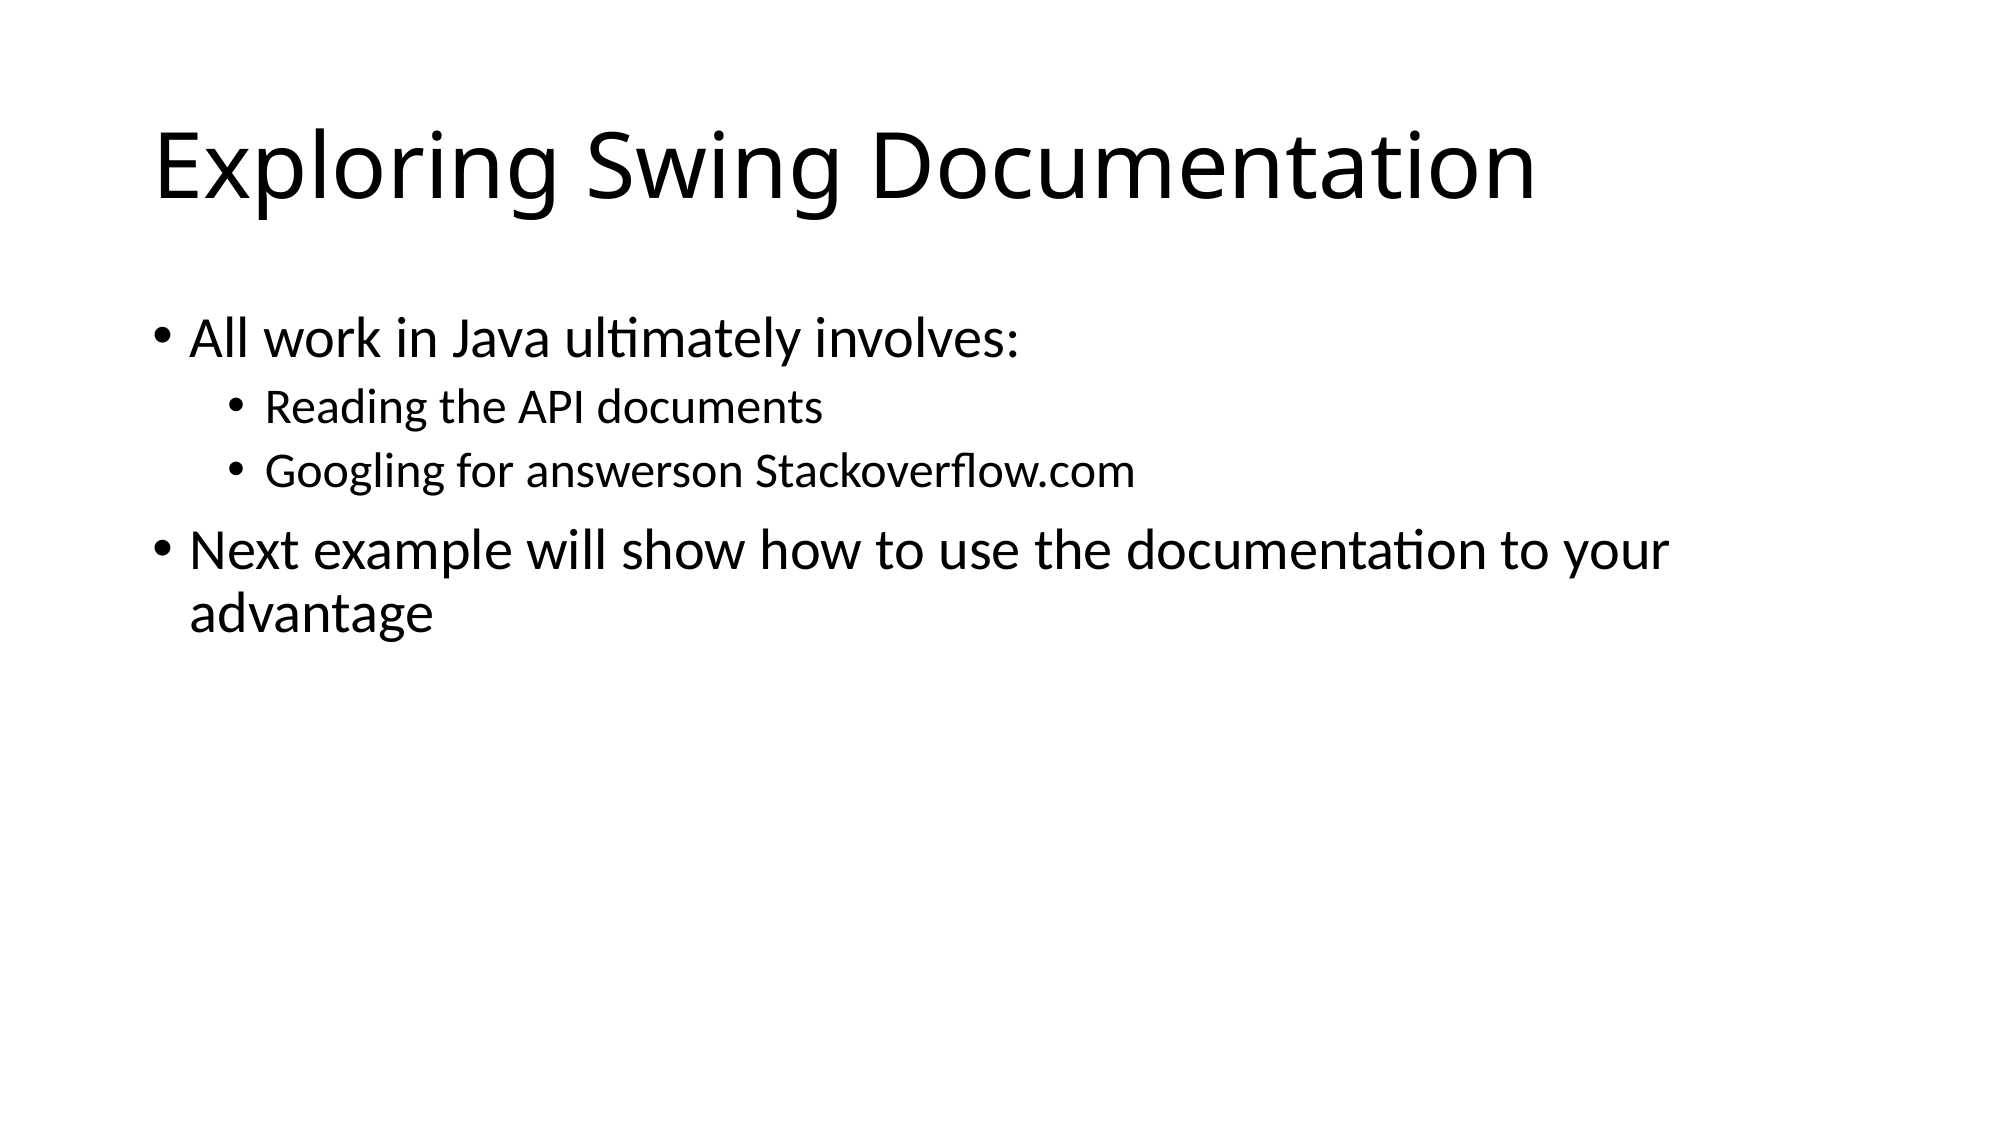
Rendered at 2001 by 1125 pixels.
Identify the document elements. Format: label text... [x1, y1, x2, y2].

title Exploring Swing Documentation [137, 59, 1863, 278]
list All work in Java ultimately involves: Reading the API documents Googling for answerson Stackoverflow.com Next example will show how to use the documentation to your advantage [137, 299, 1863, 1014]
